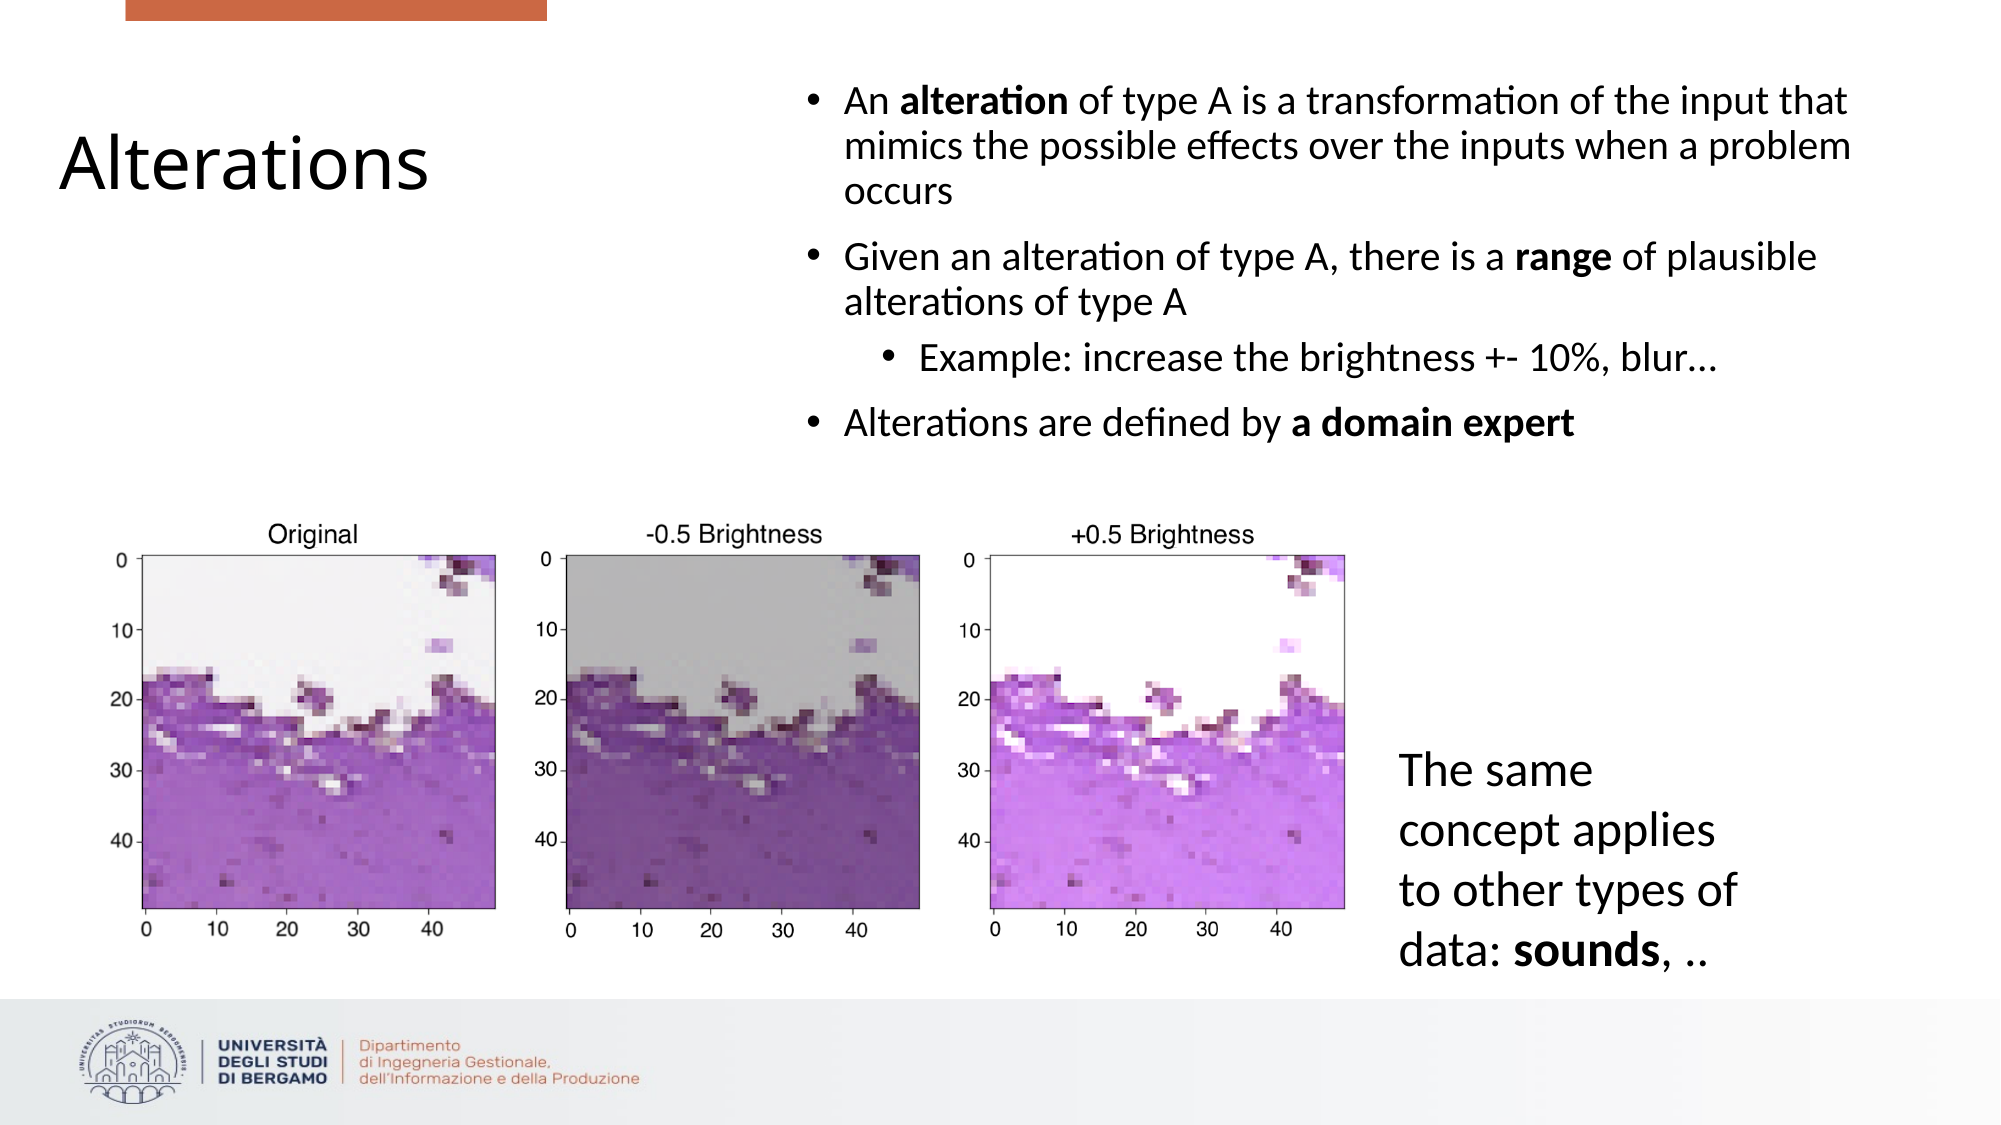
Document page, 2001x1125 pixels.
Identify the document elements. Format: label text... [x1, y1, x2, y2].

list An alteration of type A is a transformation of the input that mimics the possible effects over the inputs when a problem occurs Given an alteration of type A, there is a range of plausible alterations of type A Example: increase the brightness +- 10%, blur… Alterations are defined by a domain expert [791, 28, 1914, 497]
title Alterations [44, 28, 680, 304]
picture [107, 522, 1348, 942]
text_box The same concept applies to other types of data: sounds, .. [1383, 729, 1781, 984]
